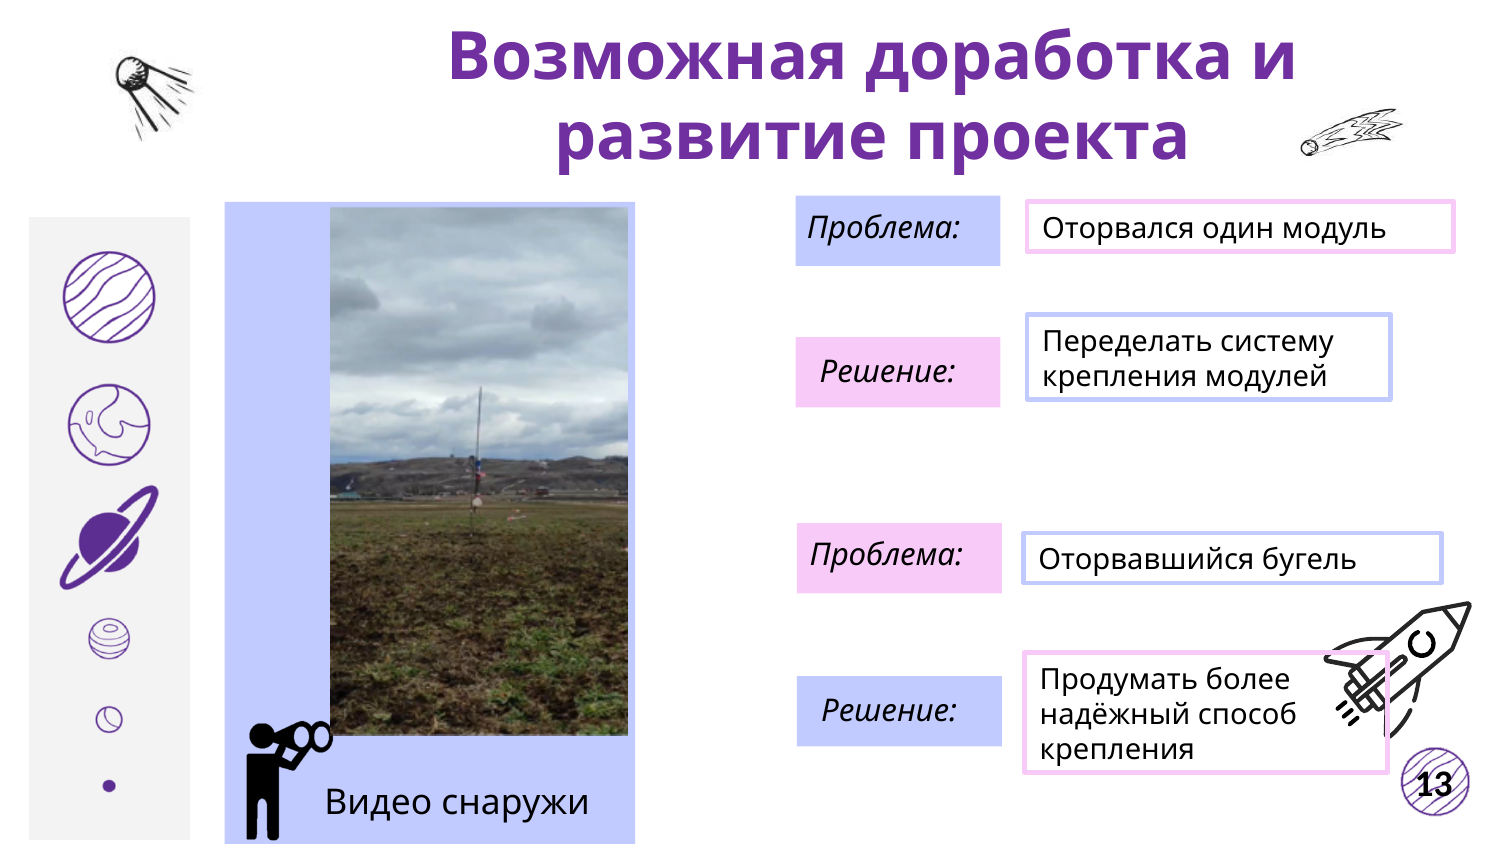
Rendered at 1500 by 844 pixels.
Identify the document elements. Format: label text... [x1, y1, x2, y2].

text_box [224, 201, 636, 844]
text_box Видео снаружи [346, 771, 640, 830]
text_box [1321, 593, 1466, 740]
text_box Оторвавшийся бугель [1023, 533, 1442, 583]
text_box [795, 336, 1006, 408]
picture [29, 217, 190, 841]
picture [235, 206, 628, 844]
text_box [791, 195, 1012, 267]
picture [96, 22, 225, 154]
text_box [1375, 722, 1496, 844]
text_box Оторвался один модуль [1027, 201, 1454, 252]
title Возможная доработка и развитие проекта [272, 22, 1473, 164]
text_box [796, 675, 1008, 747]
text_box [794, 522, 1015, 594]
text_box Переделать систему крепления модулей [1027, 314, 1391, 400]
picture [1280, 85, 1415, 164]
text_box Продумать более надёжный способ крепления [1024, 652, 1370, 773]
